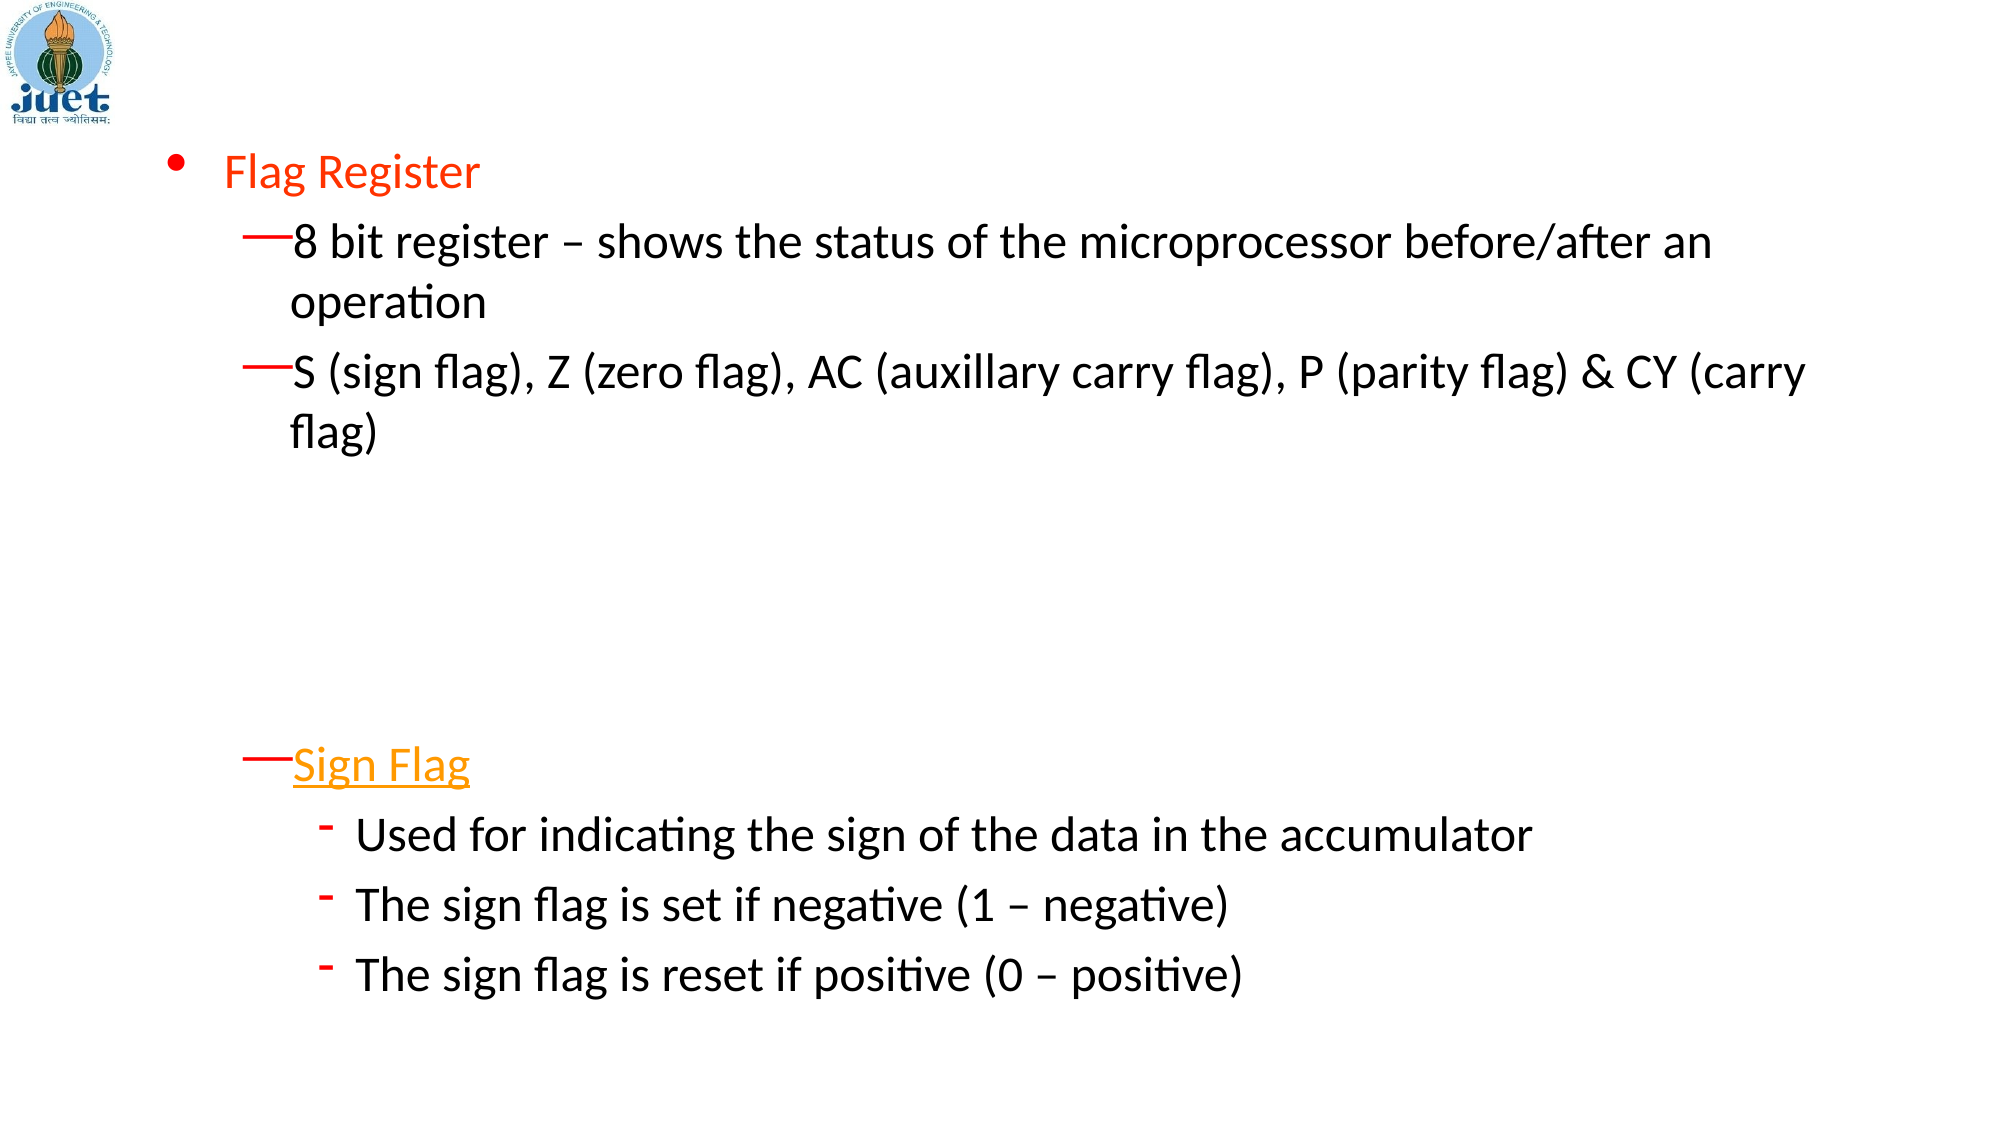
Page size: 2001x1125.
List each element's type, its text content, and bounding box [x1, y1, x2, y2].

text_box Flag Register 8 bit register – shows the status of the microprocessor before/after an operation S (sign flag), Z (zero flag), AC (auxillary carry flag), P (parity flag) & CY (carry flag) Sign Flag Used for indicating the sign of the data in the accumulator The sign flag is set if negative (1 – negative) The sign flag is reset if positive (0 – positive) [153, 131, 1848, 1068]
picture [0, 0, 115, 126]
